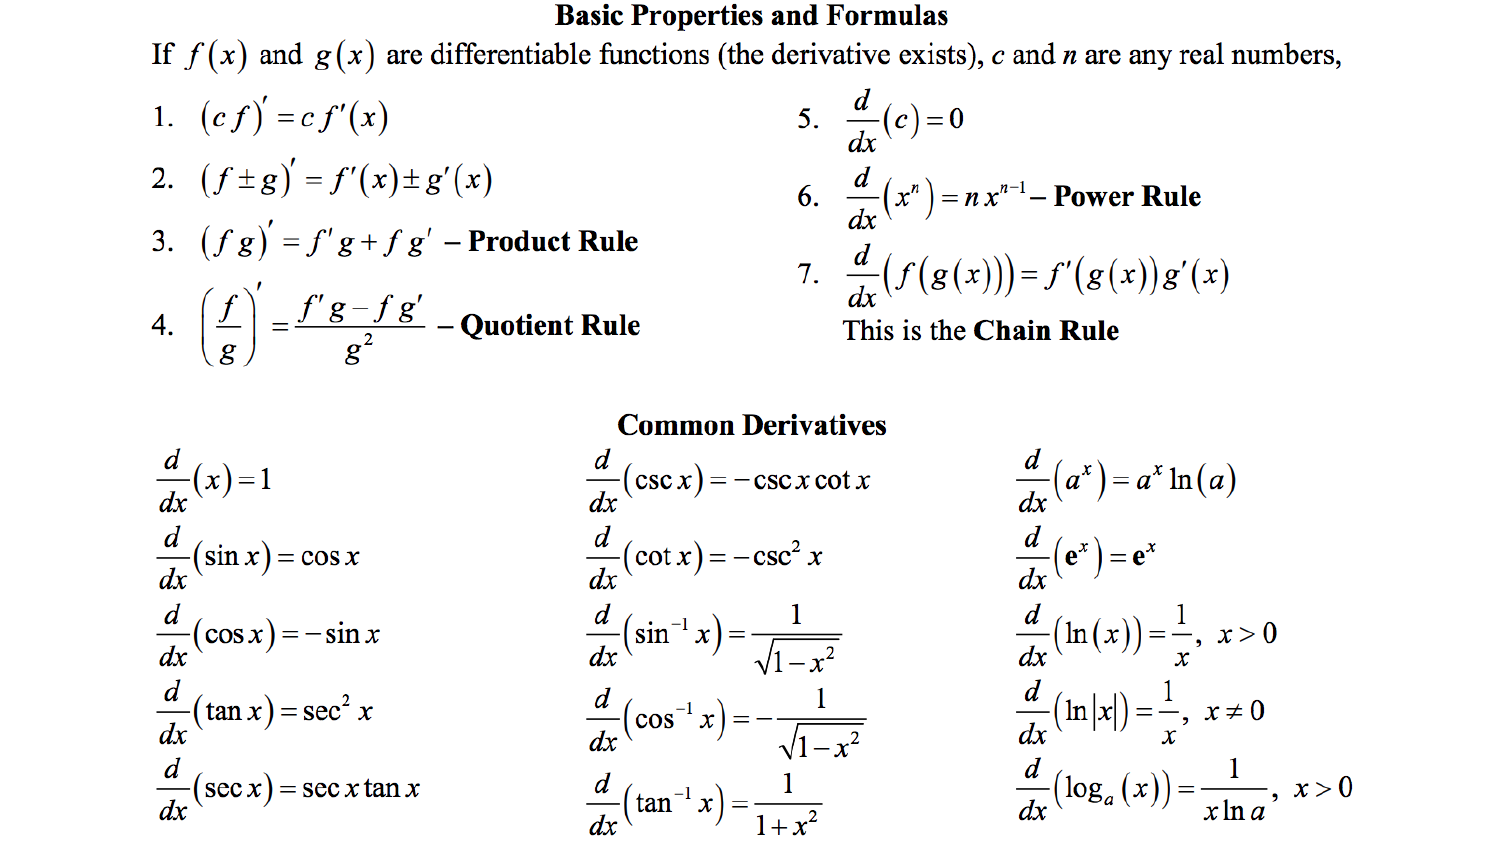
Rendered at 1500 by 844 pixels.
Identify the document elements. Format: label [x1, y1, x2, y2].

picture [136, 0, 1364, 844]
